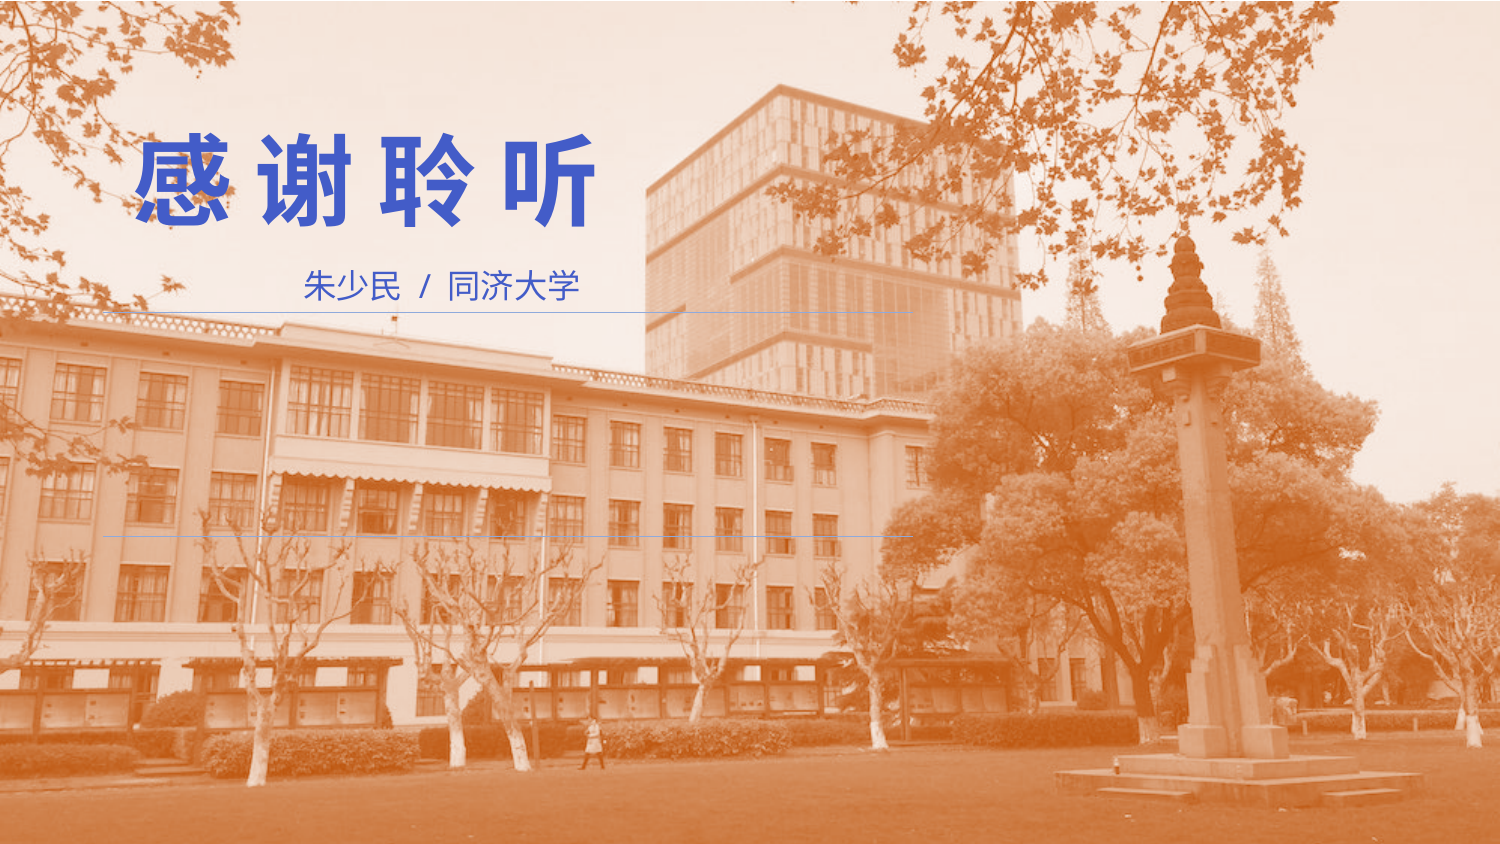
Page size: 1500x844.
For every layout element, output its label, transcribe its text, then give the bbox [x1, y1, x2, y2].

title 感 谢 聆 听 [117, 99, 718, 263]
list 朱少民 / 同济大学 [239, 262, 596, 316]
